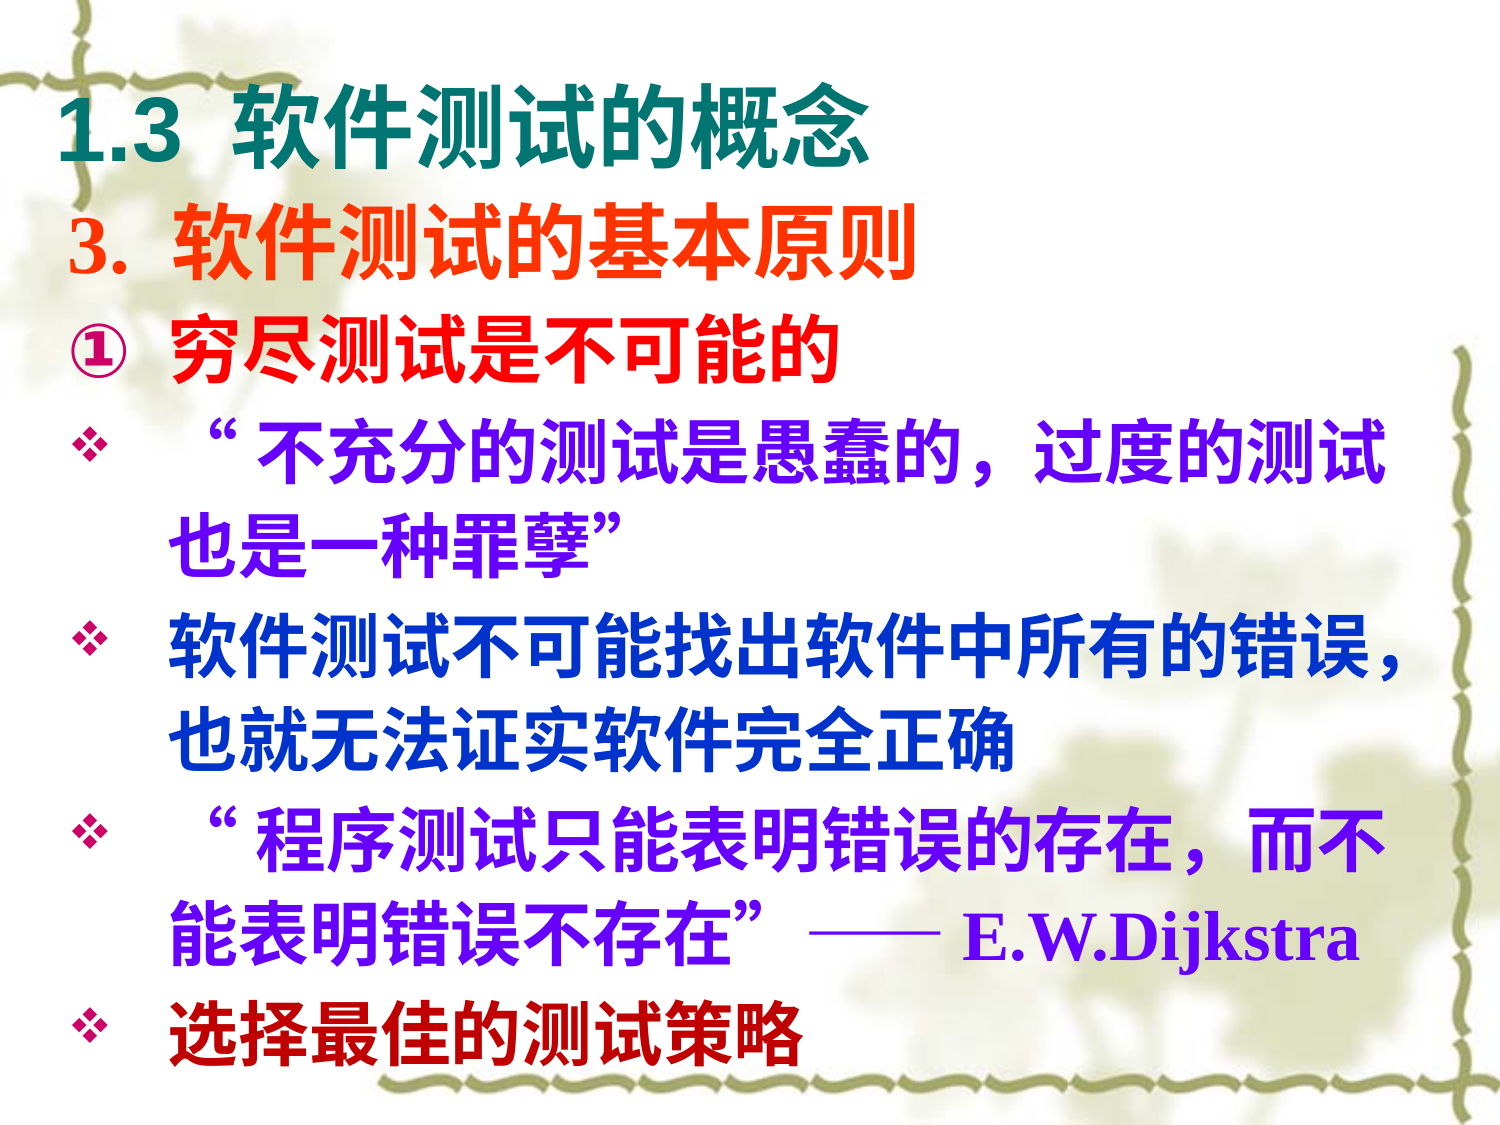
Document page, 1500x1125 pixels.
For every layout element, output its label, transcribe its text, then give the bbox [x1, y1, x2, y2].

title 1.3 软件测试的概念 [40, 30, 1443, 219]
text_box 3. 软件测试的基本原则 穷尽测试是不可能的 “不充分的测试是愚蠢的，过度的测试也是一种罪孽” 软件测试不可能找出软件中所有的错误，也就无法证实软件完全正确 “程序测试只能表明错误的存在，而不能表明错误不存在”——E.W.Dijkstra 选择最佳的测试策略 [53, 172, 1436, 1094]
picture [0, 0, 1500, 1125]
